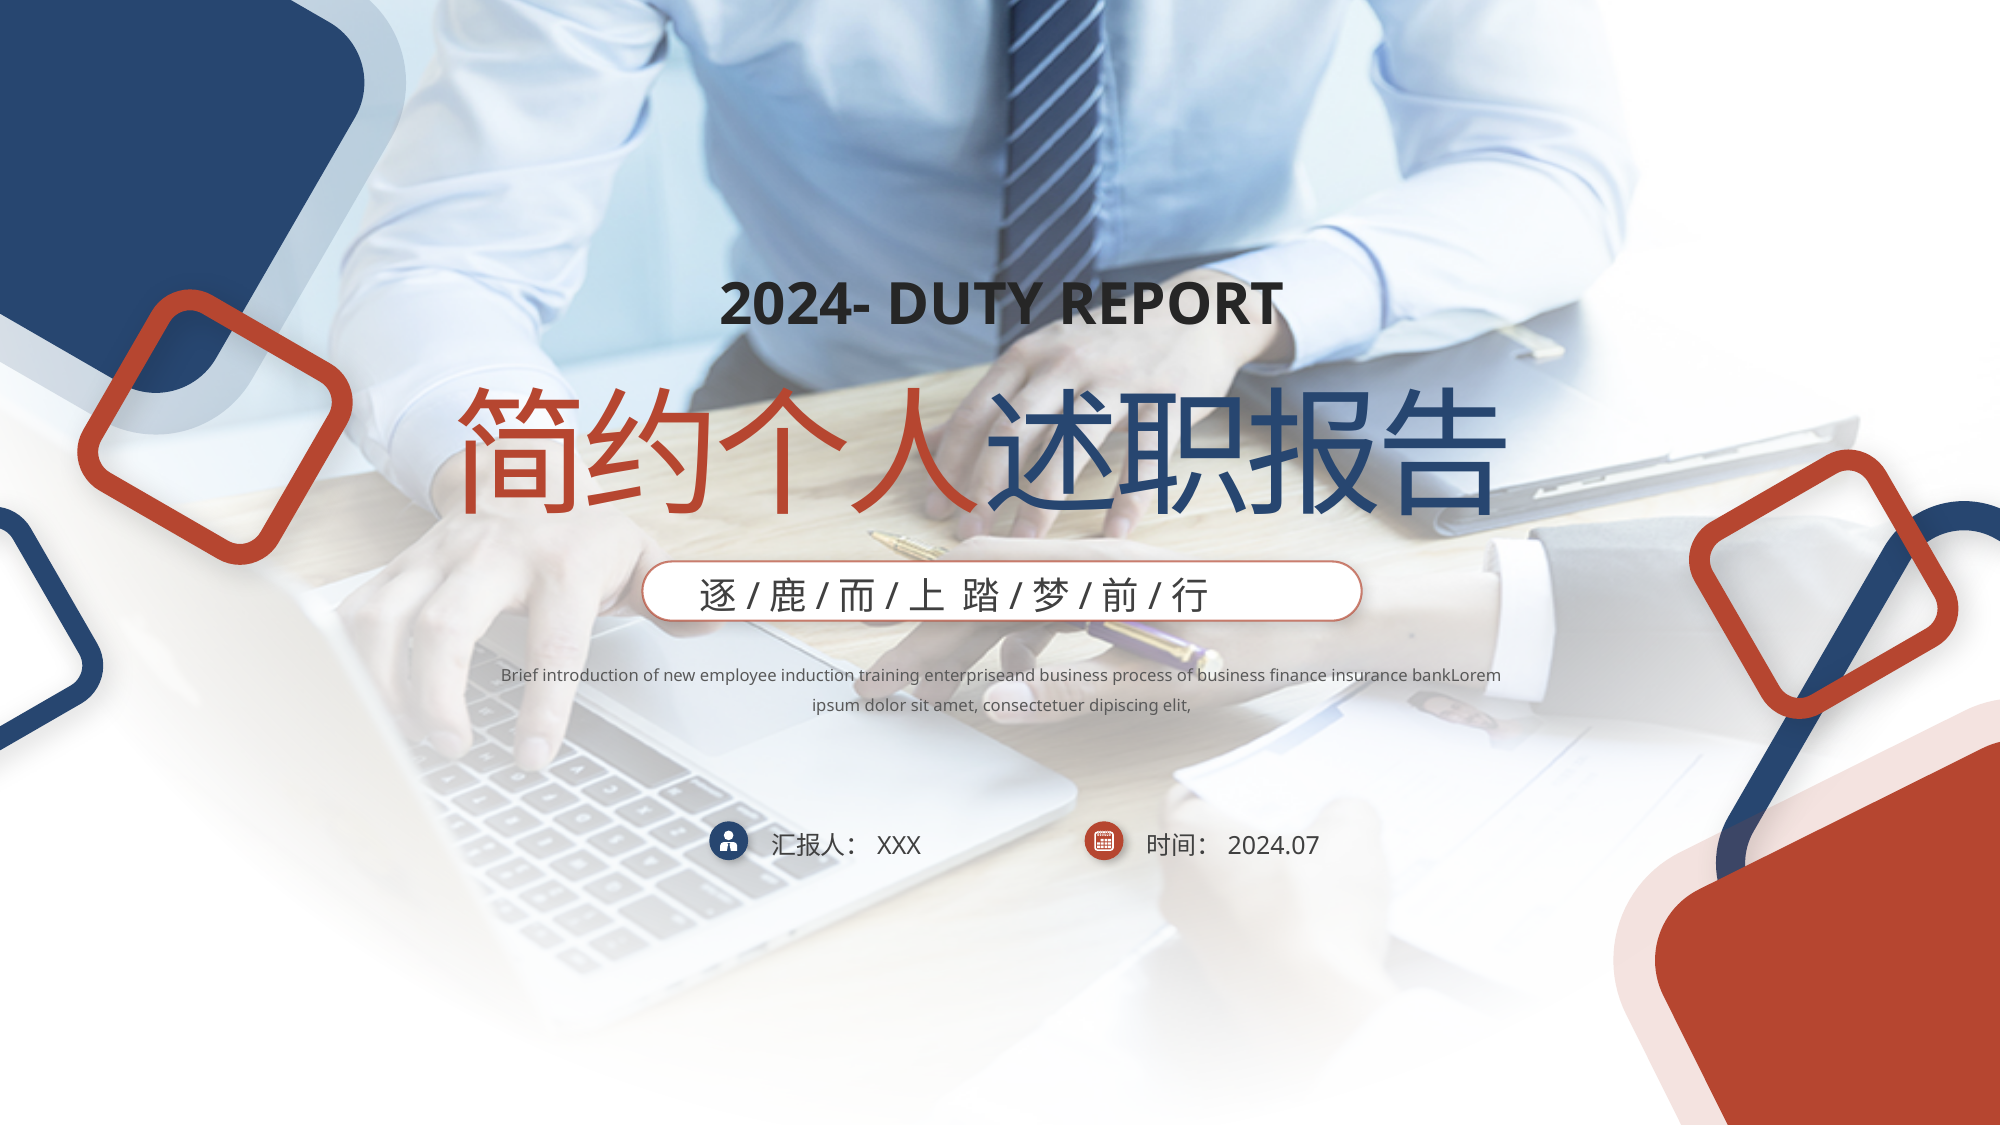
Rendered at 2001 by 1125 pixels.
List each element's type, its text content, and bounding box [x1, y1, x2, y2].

text_box 简约个人述职报告 [436, 359, 1568, 539]
text_box Brief introduction of new employee induction training enterpriseand business process of business finance insurance bankLorem ipsum dolor sit amet, consectetuer dipiscing elit, [475, 647, 1529, 723]
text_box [1084, 821, 1415, 868]
text_box [1699, 459, 1948, 709]
text_box 2024- DUTY REPORT [579, 259, 1425, 344]
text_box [642, 561, 1362, 626]
text_box [1655, 741, 2000, 1125]
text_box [709, 821, 1047, 868]
text_box [1730, 515, 2000, 872]
text_box [0, 0, 365, 382]
text_box [0, 0, 2000, 1125]
text_box [87, 299, 343, 555]
text_box [0, 517, 93, 739]
